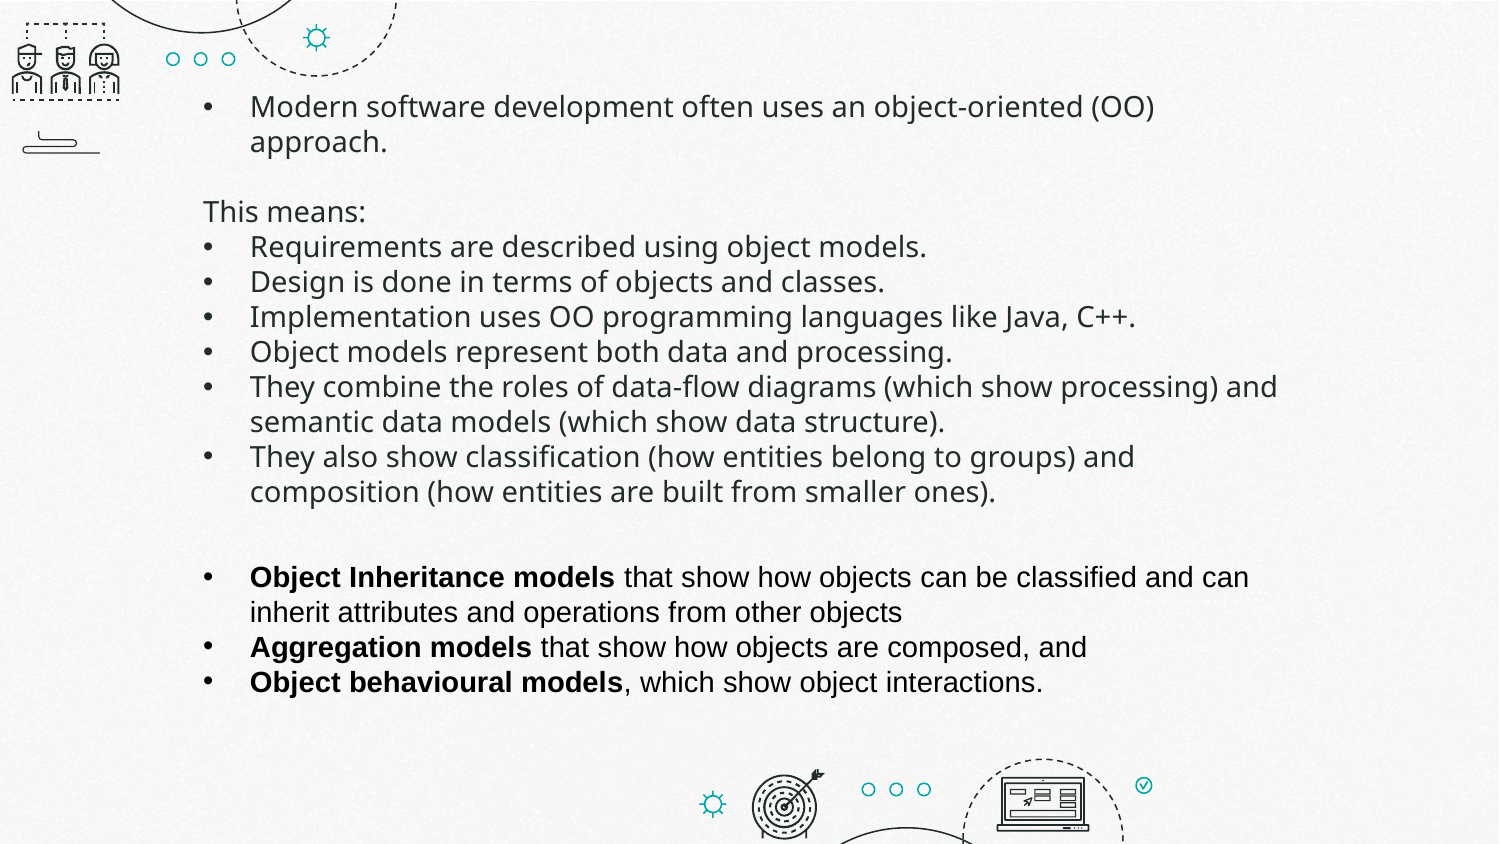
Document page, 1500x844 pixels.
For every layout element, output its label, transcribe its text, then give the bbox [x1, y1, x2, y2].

text_box Modern software development often uses an object-oriented (OO) approach. This means: Requirements are described using object models. Design is done in terms of objects and classes. Implementation uses OO programming languages like Java, C++. Object models represent both data and processing. They combine the roles of data-flow diagrams (which show processing) and semantic data models (which show data structure). They also show classification (how entities belong to groups) and composition (how entities are built from smaller ones). [188, 81, 1312, 516]
text_box Object Inheritance models that show how objects can be classified and can inherit attributes and operations from other objects Aggregation models that show how objects are composed, and Object behavioural models, which show object interactions. [188, 550, 1312, 706]
